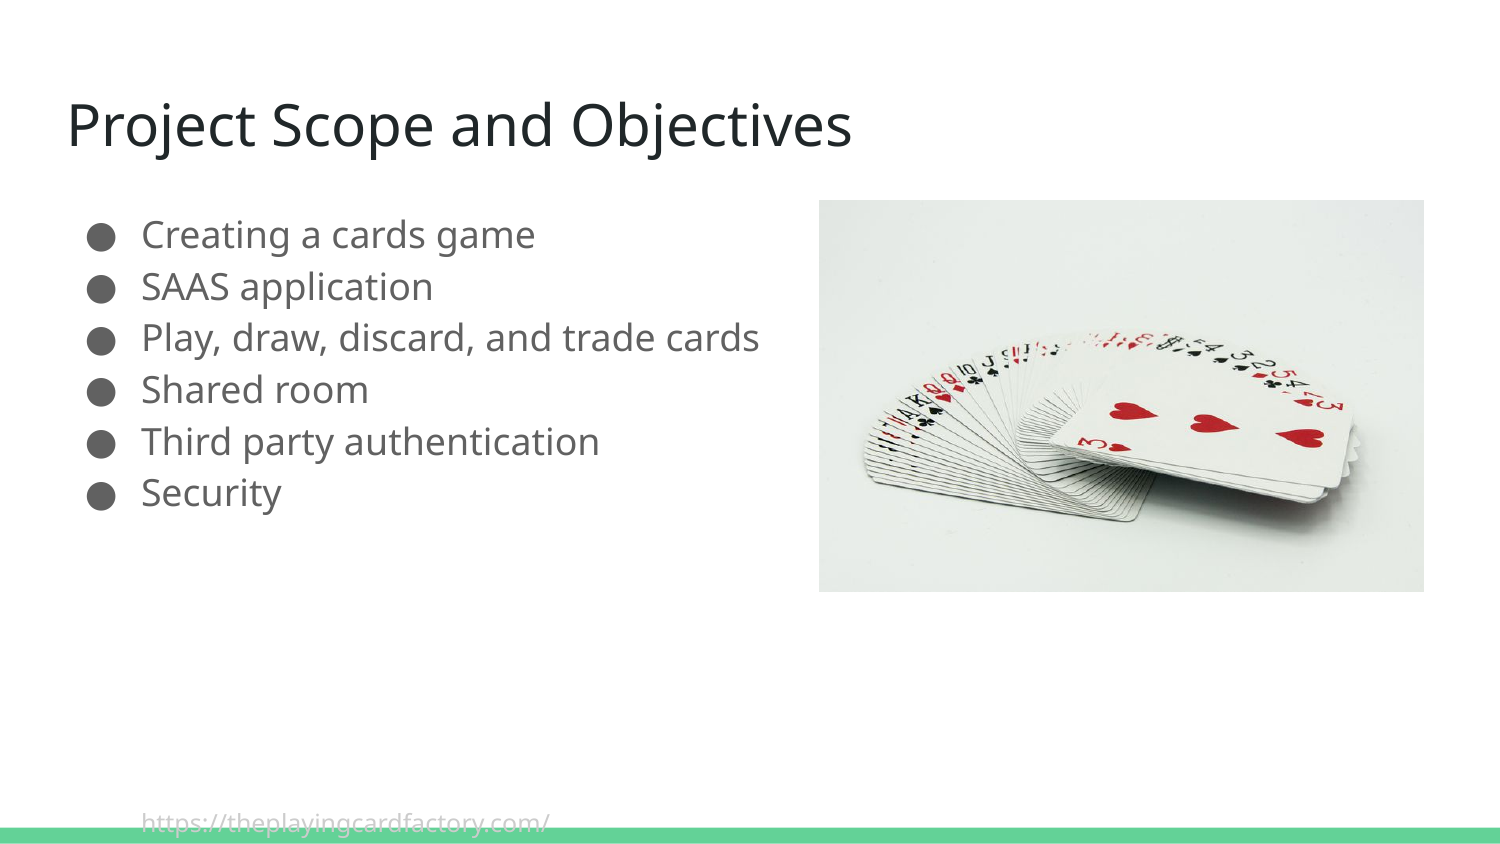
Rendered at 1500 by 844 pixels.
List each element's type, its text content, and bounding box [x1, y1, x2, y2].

title Project Scope and Objectives [51, 72, 1449, 167]
list Creating a cards game SAAS application Play, draw, discard, and trade cards Shared room Third party authentication Security https://theplayingcardfactory.com/ [51, 189, 927, 750]
picture [819, 199, 1424, 592]
